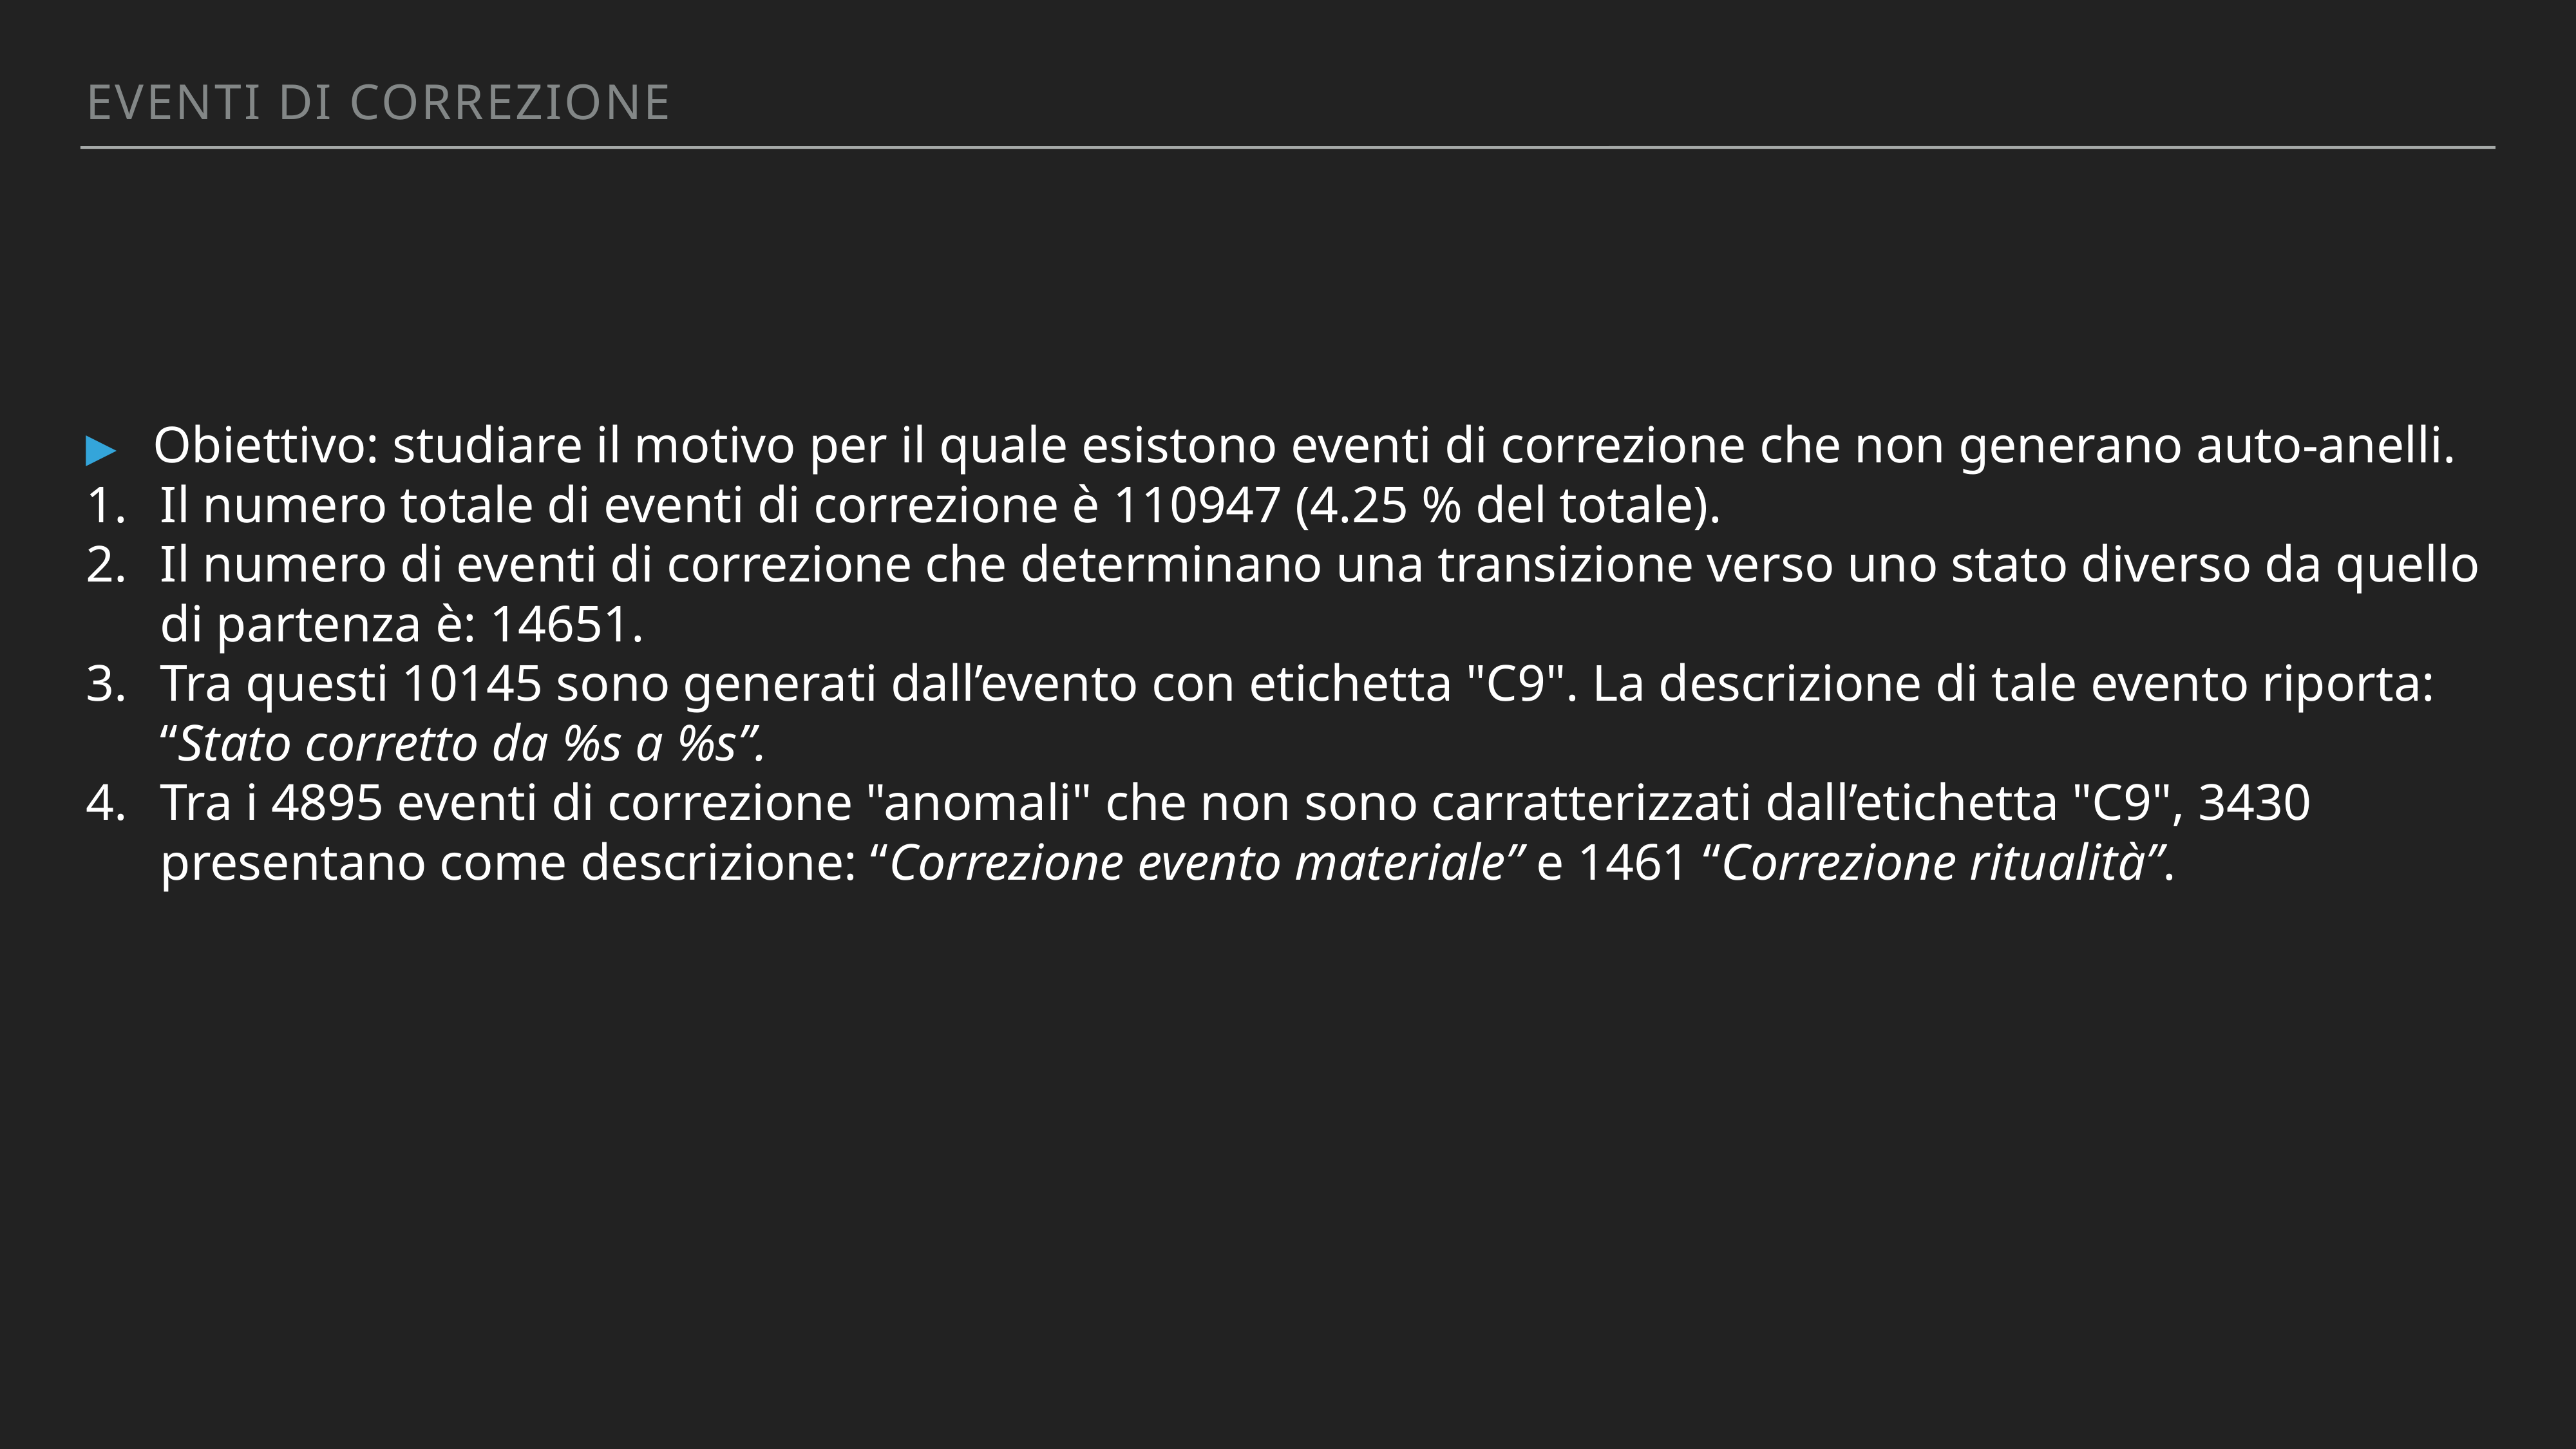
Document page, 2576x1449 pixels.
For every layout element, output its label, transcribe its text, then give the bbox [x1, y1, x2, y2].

list Obiettivo: studiare il motivo per il quale esistono eventi di correzione che non generano auto-anelli. Il numero totale di eventi di correzione è 110947 (4.25 % del totale). Il numero di eventi di correzione che determinano una transizione verso uno stato diverso da quello di partenza è: 14651. Tra questi 10145 sono generati dall’evento con etichetta "C9". La descrizione di tale evento riporta: “Stato corretto da %s a %s”. Tra i 4895 eventi di correzione "anomali" che non sono carratterizzati dall’etichetta "C9", 3430 presentano come descrizione: “Correzione evento materiale” e 1461 “Correzione ritualità”. [80, 407, 2496, 1316]
list Eventi di correzione [80, 66, 2295, 135]
